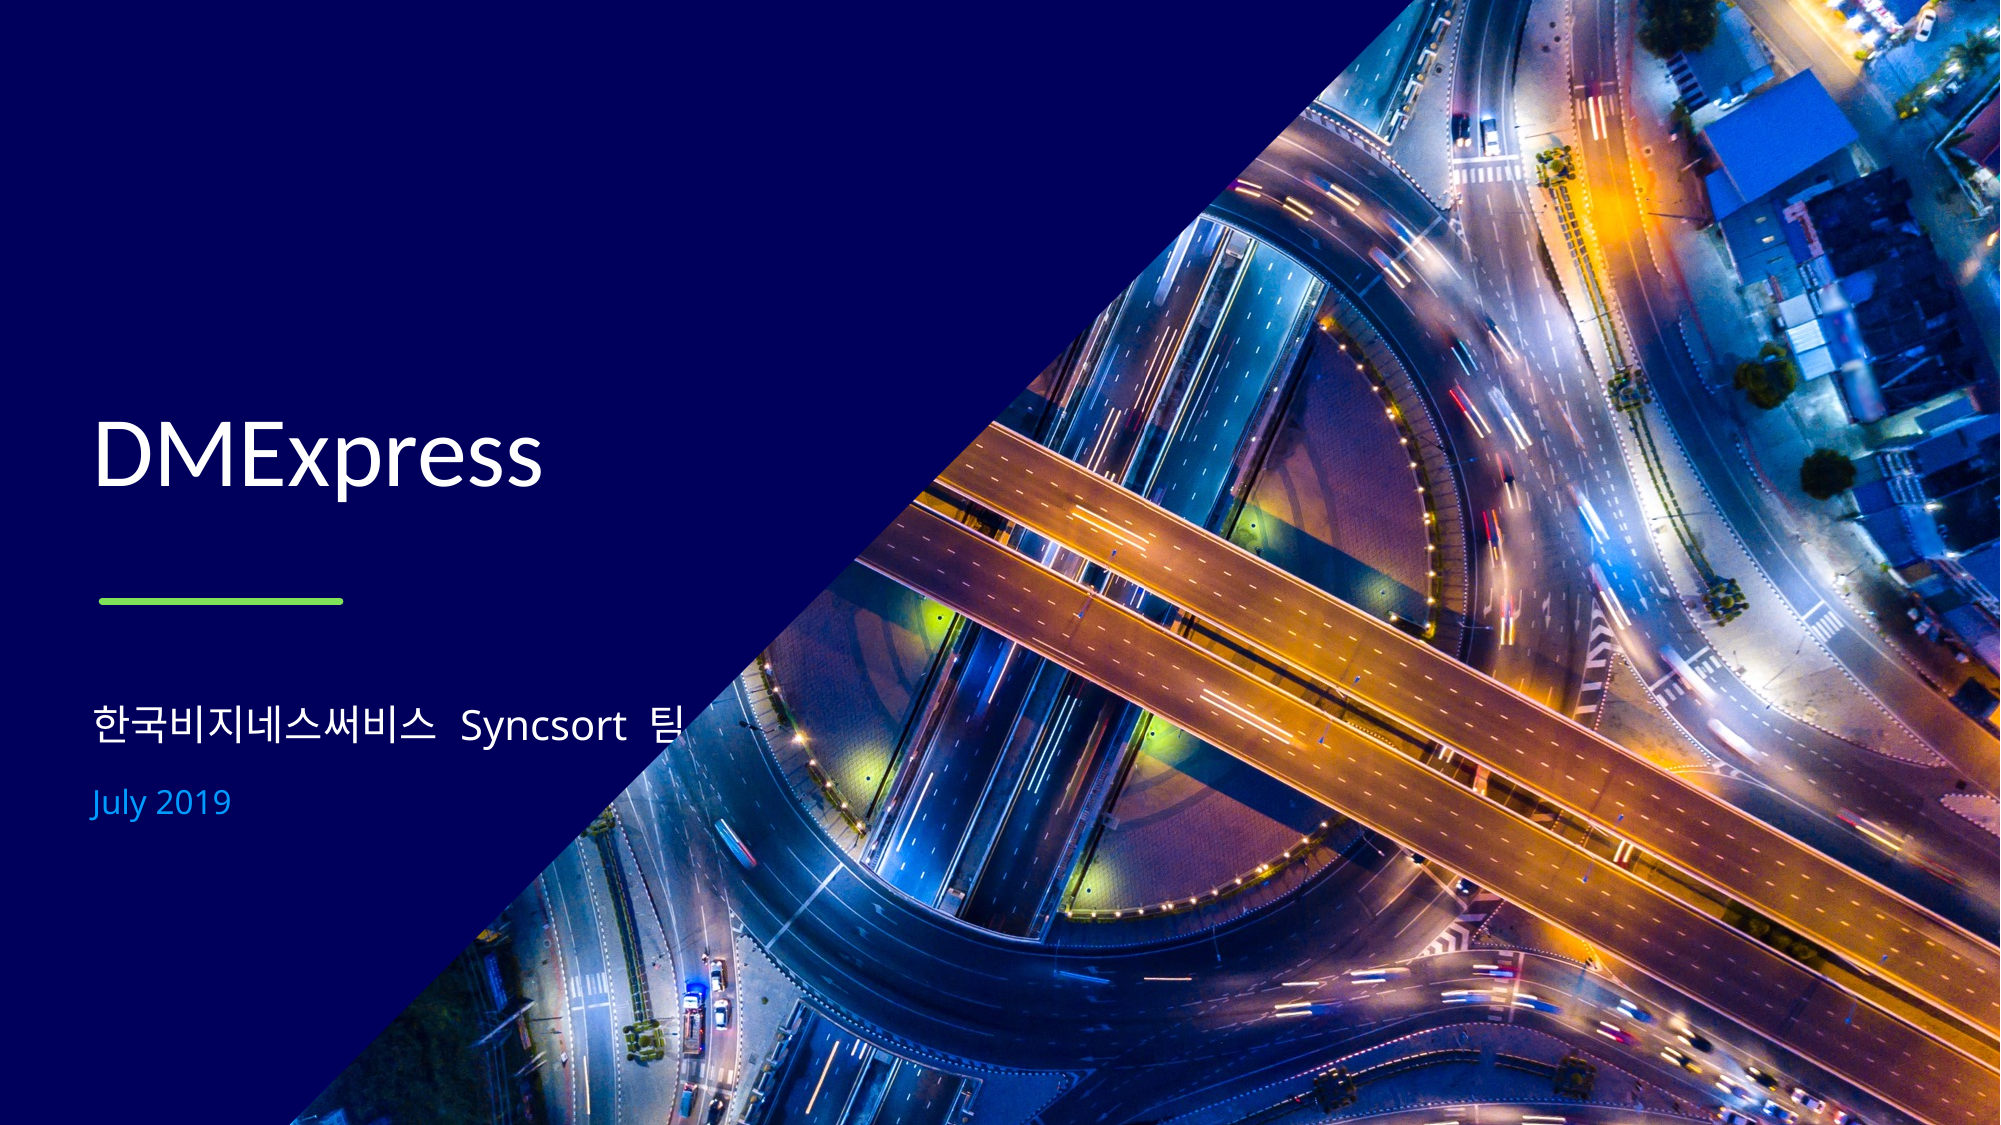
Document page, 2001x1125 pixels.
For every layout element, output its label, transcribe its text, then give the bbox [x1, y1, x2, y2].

list 한국비지네스써비스 Syncsort 팀 [77, 697, 190, 747]
text_box [190, 599, 289, 750]
list July 2019 [77, 778, 289, 828]
title DMExpress [77, 347, 289, 516]
picture [289, 0, 2000, 1125]
